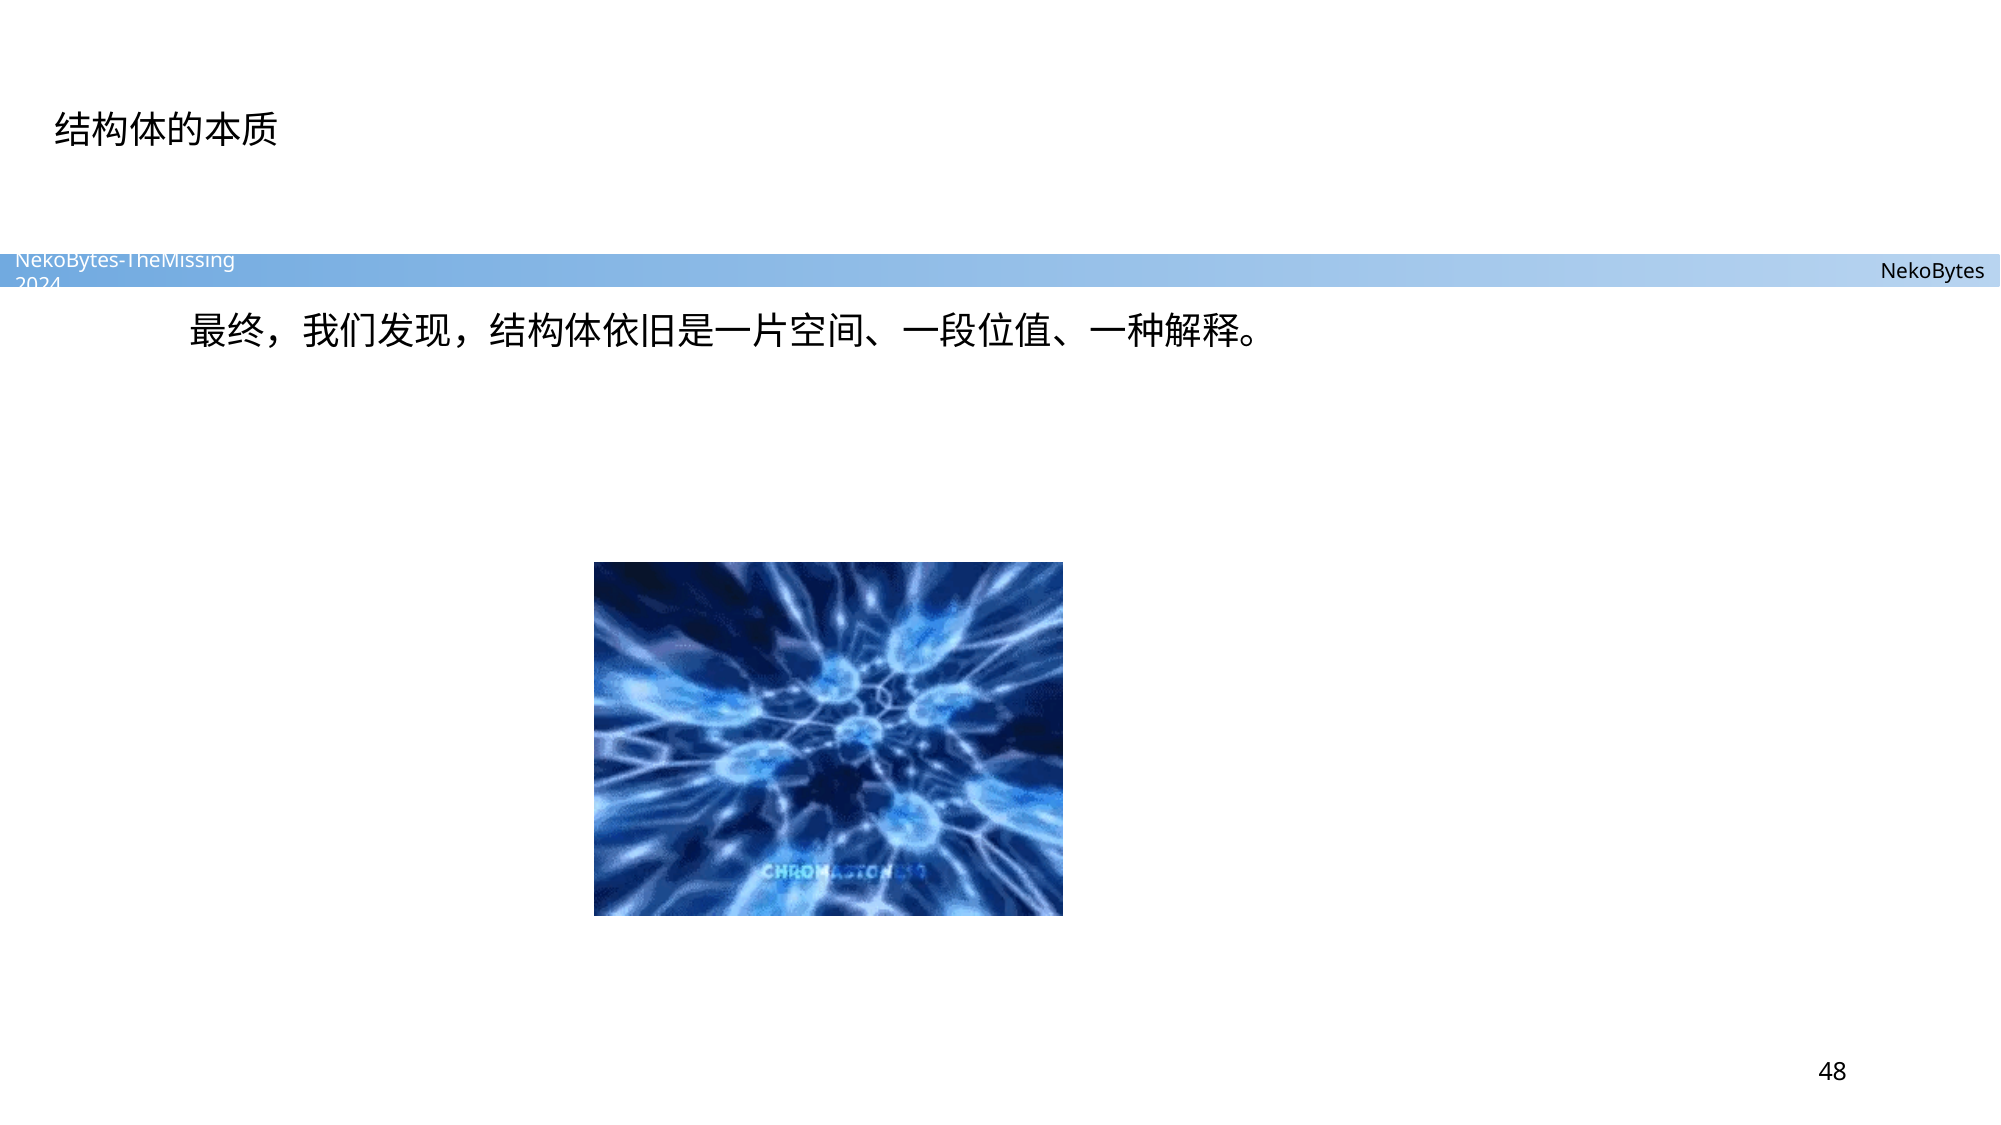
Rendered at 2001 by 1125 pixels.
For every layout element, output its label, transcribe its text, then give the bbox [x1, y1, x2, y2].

picture [594, 562, 1063, 916]
list 最终，我们发现，结构体依旧是一片空间、一段位值、一种解释。 [137, 299, 1862, 1013]
slide_number 48 [1412, 1042, 1862, 1103]
title 结构体的本质 [39, 19, 1764, 237]
